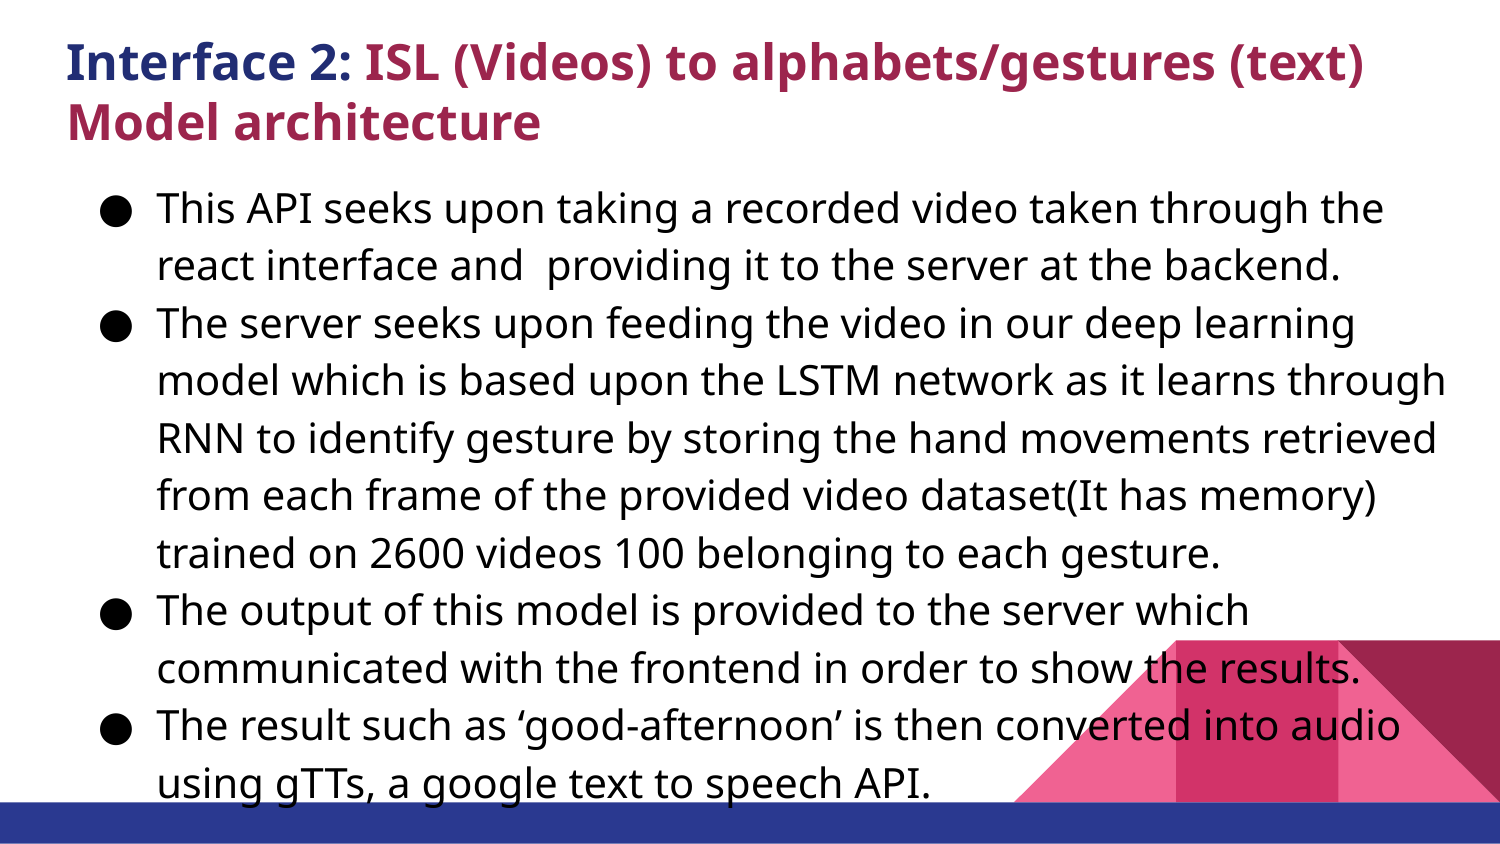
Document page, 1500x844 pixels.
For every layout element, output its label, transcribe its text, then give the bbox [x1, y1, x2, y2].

list This API seeks upon taking a recorded video taken through the react interface and providing it to the server at the backend. The server seeks upon feeding the video in our deep learning model which is based upon the LSTM network as it learns through RNN to identify gesture by storing the hand movements retrieved from each frame of the provided video dataset(It has memory) trained on 2600 videos 100 belonging to each gesture. The output of this model is provided to the server which communicated with the frontend in order to show the results. The result such as ‘good-afternoon’ is then converted into audio using gTTs, a google text to speech API. [66, 159, 1464, 817]
title Interface 2: ISL (Videos) to alphabets/gestures (text) Model architecture [51, 15, 1449, 116]
